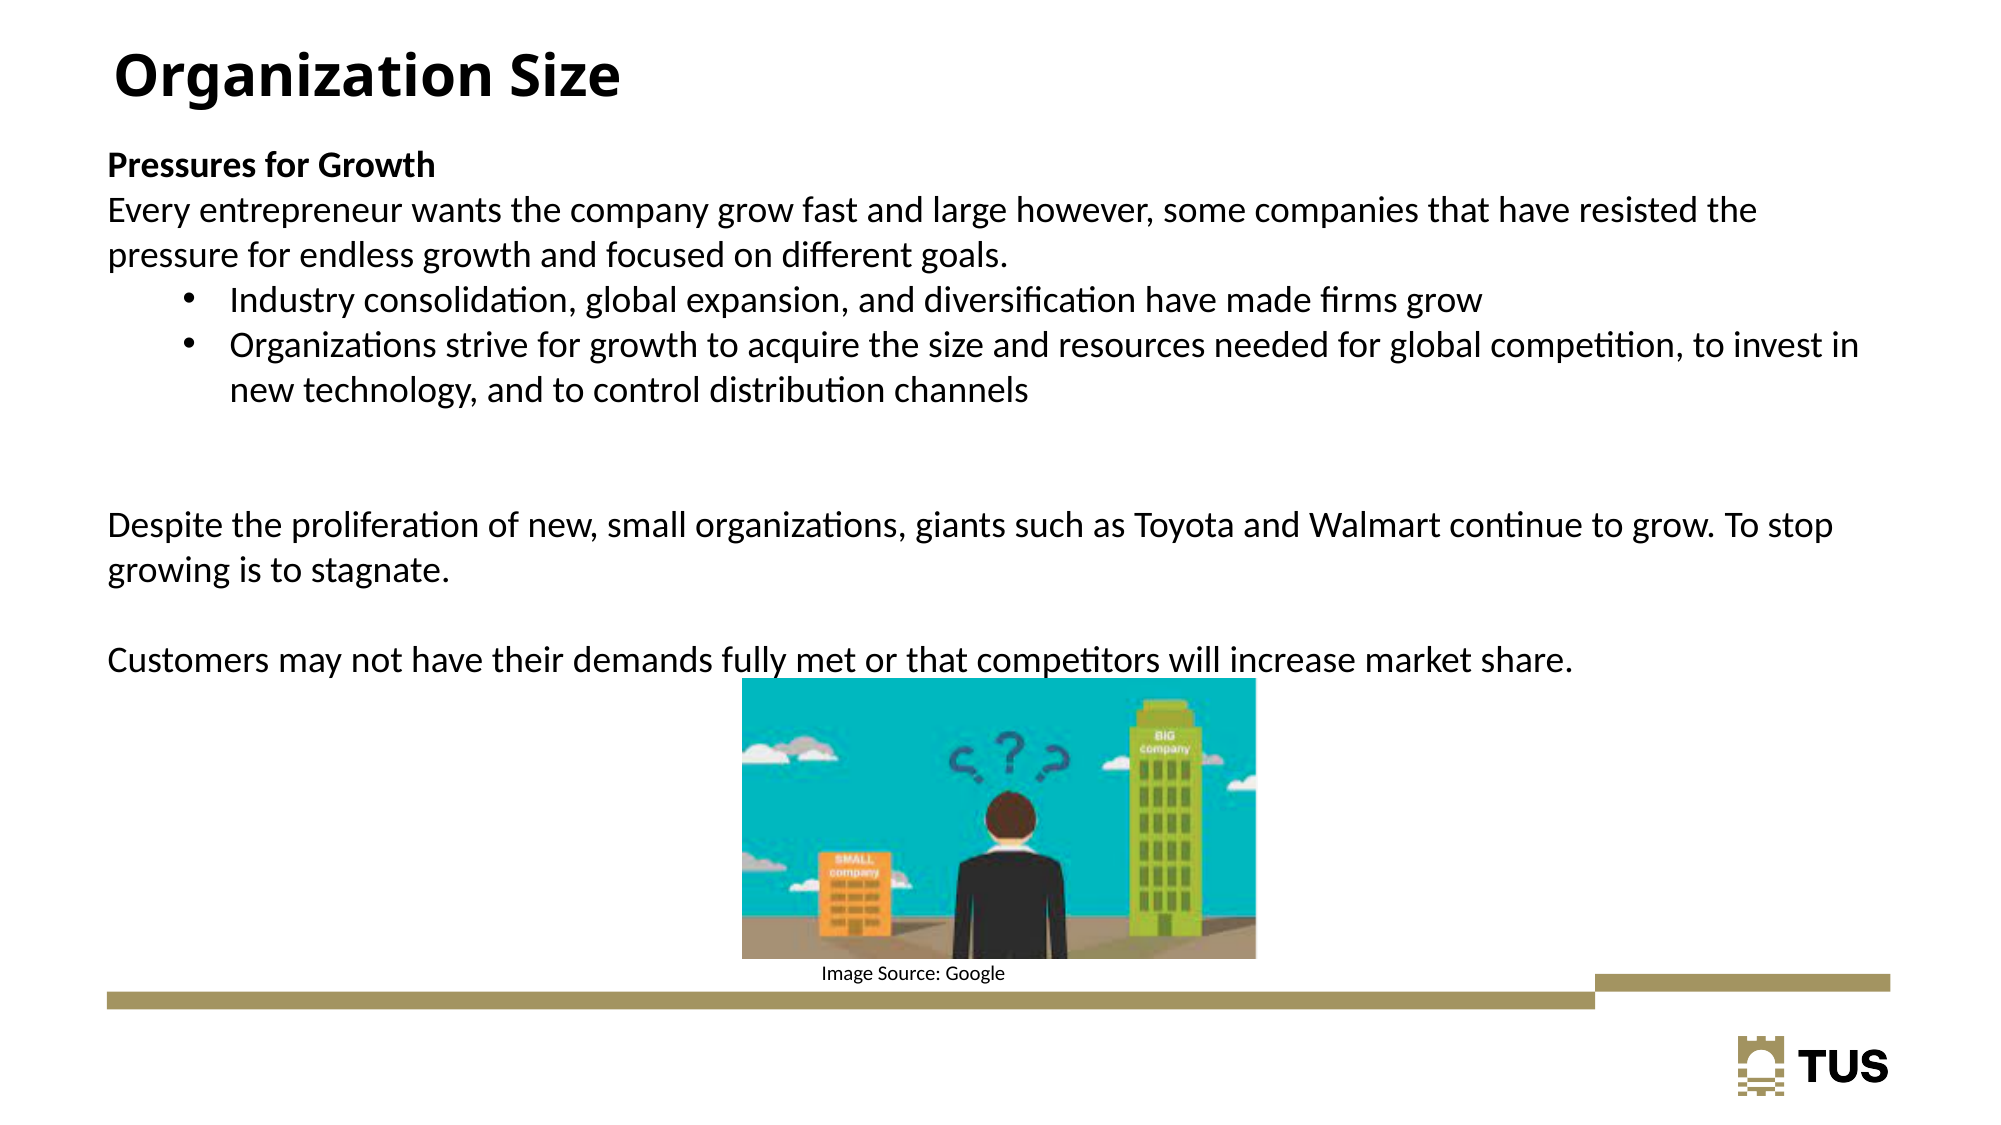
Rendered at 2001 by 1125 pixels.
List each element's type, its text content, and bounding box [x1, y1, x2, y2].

text_box Image Source: Google [806, 959, 1021, 992]
picture [1738, 1036, 1888, 1096]
text_box Pressures for Growth Every entrepreneur wants the company grow fast and large however, some companies that have resisted the pressure for endless growth and focused on different goals. Industry consolidation, global expansion, and diversification have made firms grow Organizations strive for growth to acquire the size and resources needed for global competition, to invest in new technology, and to control distribution channels Despite the proliferation of new, small organizations, giants such as Toyota and Walmart continue to grow. To stop growing is to stagnate. Customers may not have their demands fully met or that competitors will increase market share. [92, 132, 1909, 688]
picture [742, 678, 1258, 959]
title Organization Size [113, 38, 1428, 132]
